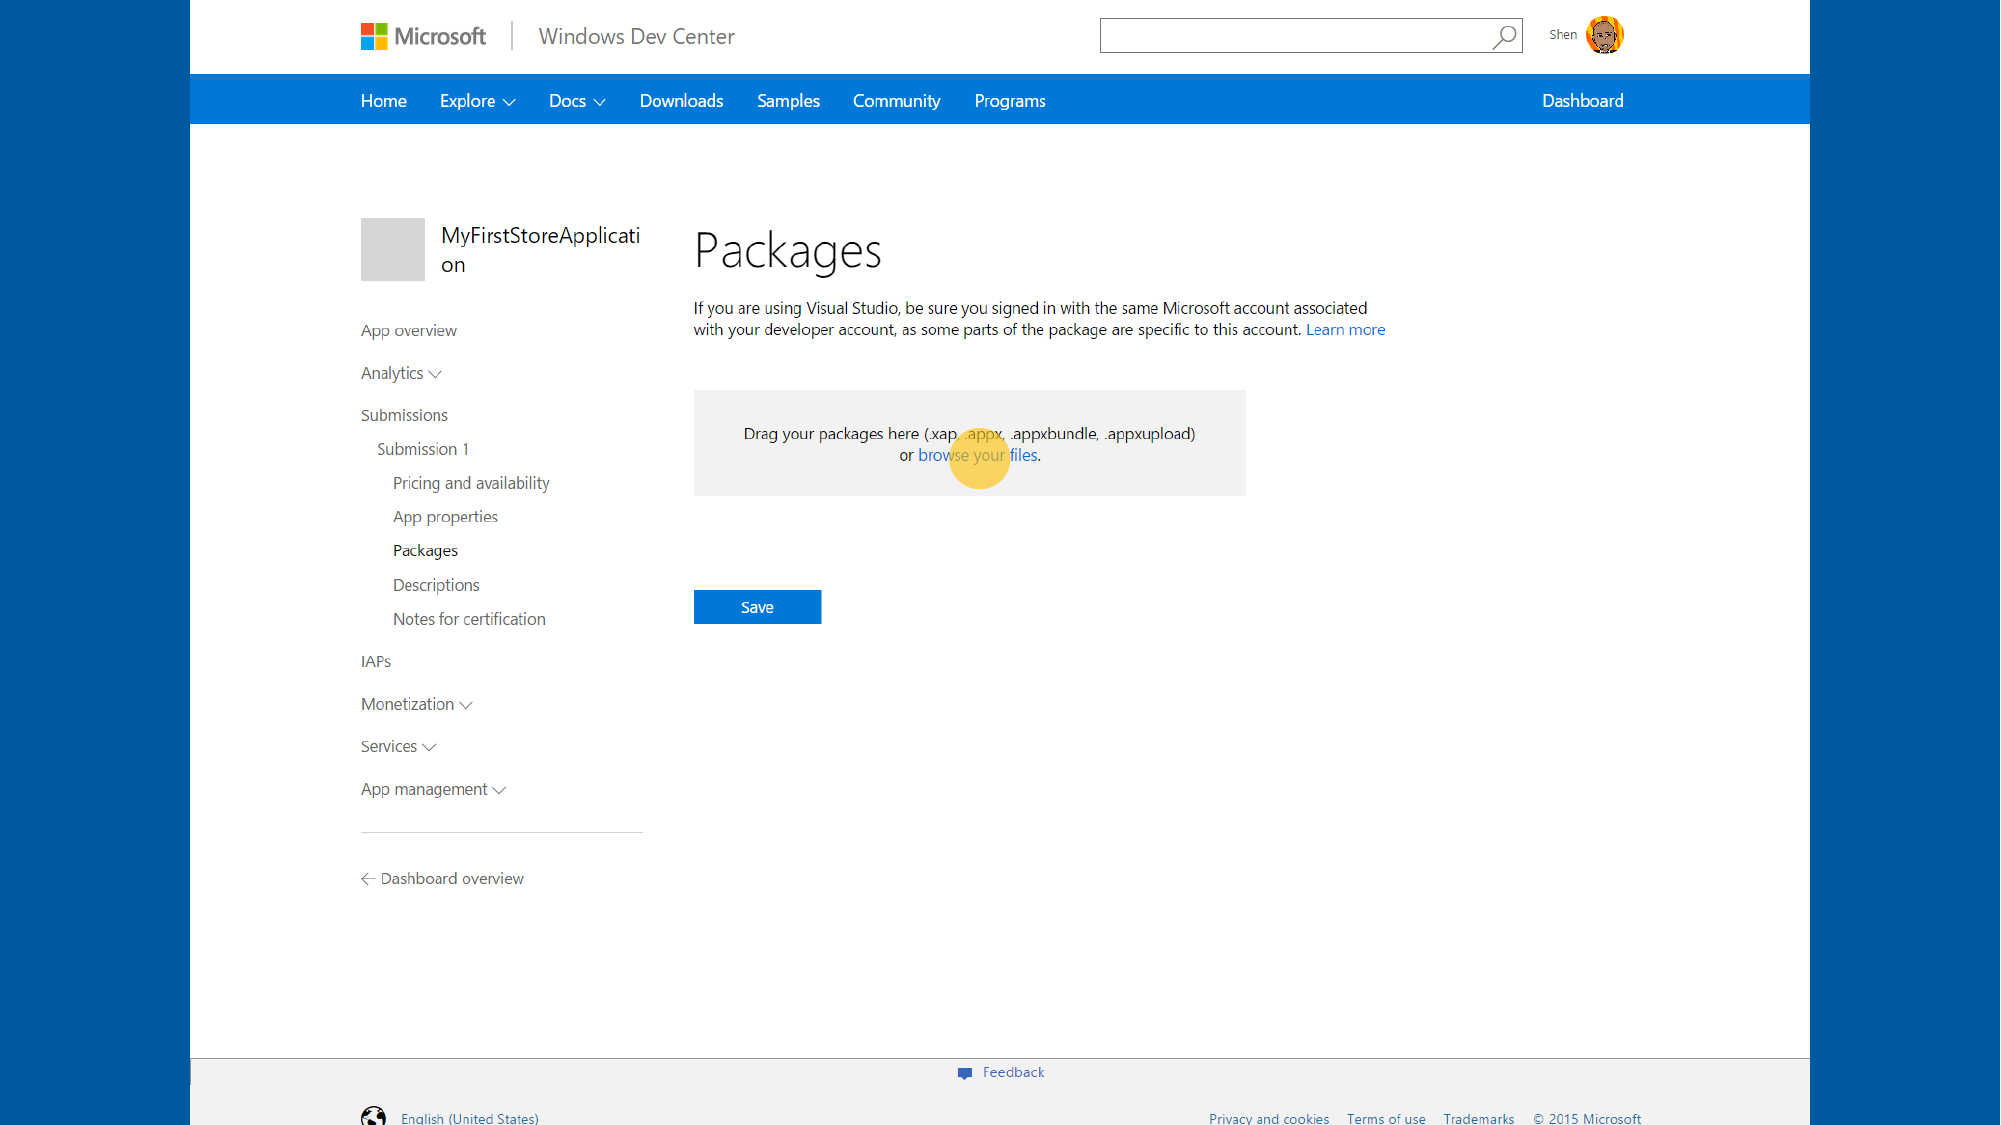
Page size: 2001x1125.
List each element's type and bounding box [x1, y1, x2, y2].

picture [190, 0, 1810, 1125]
